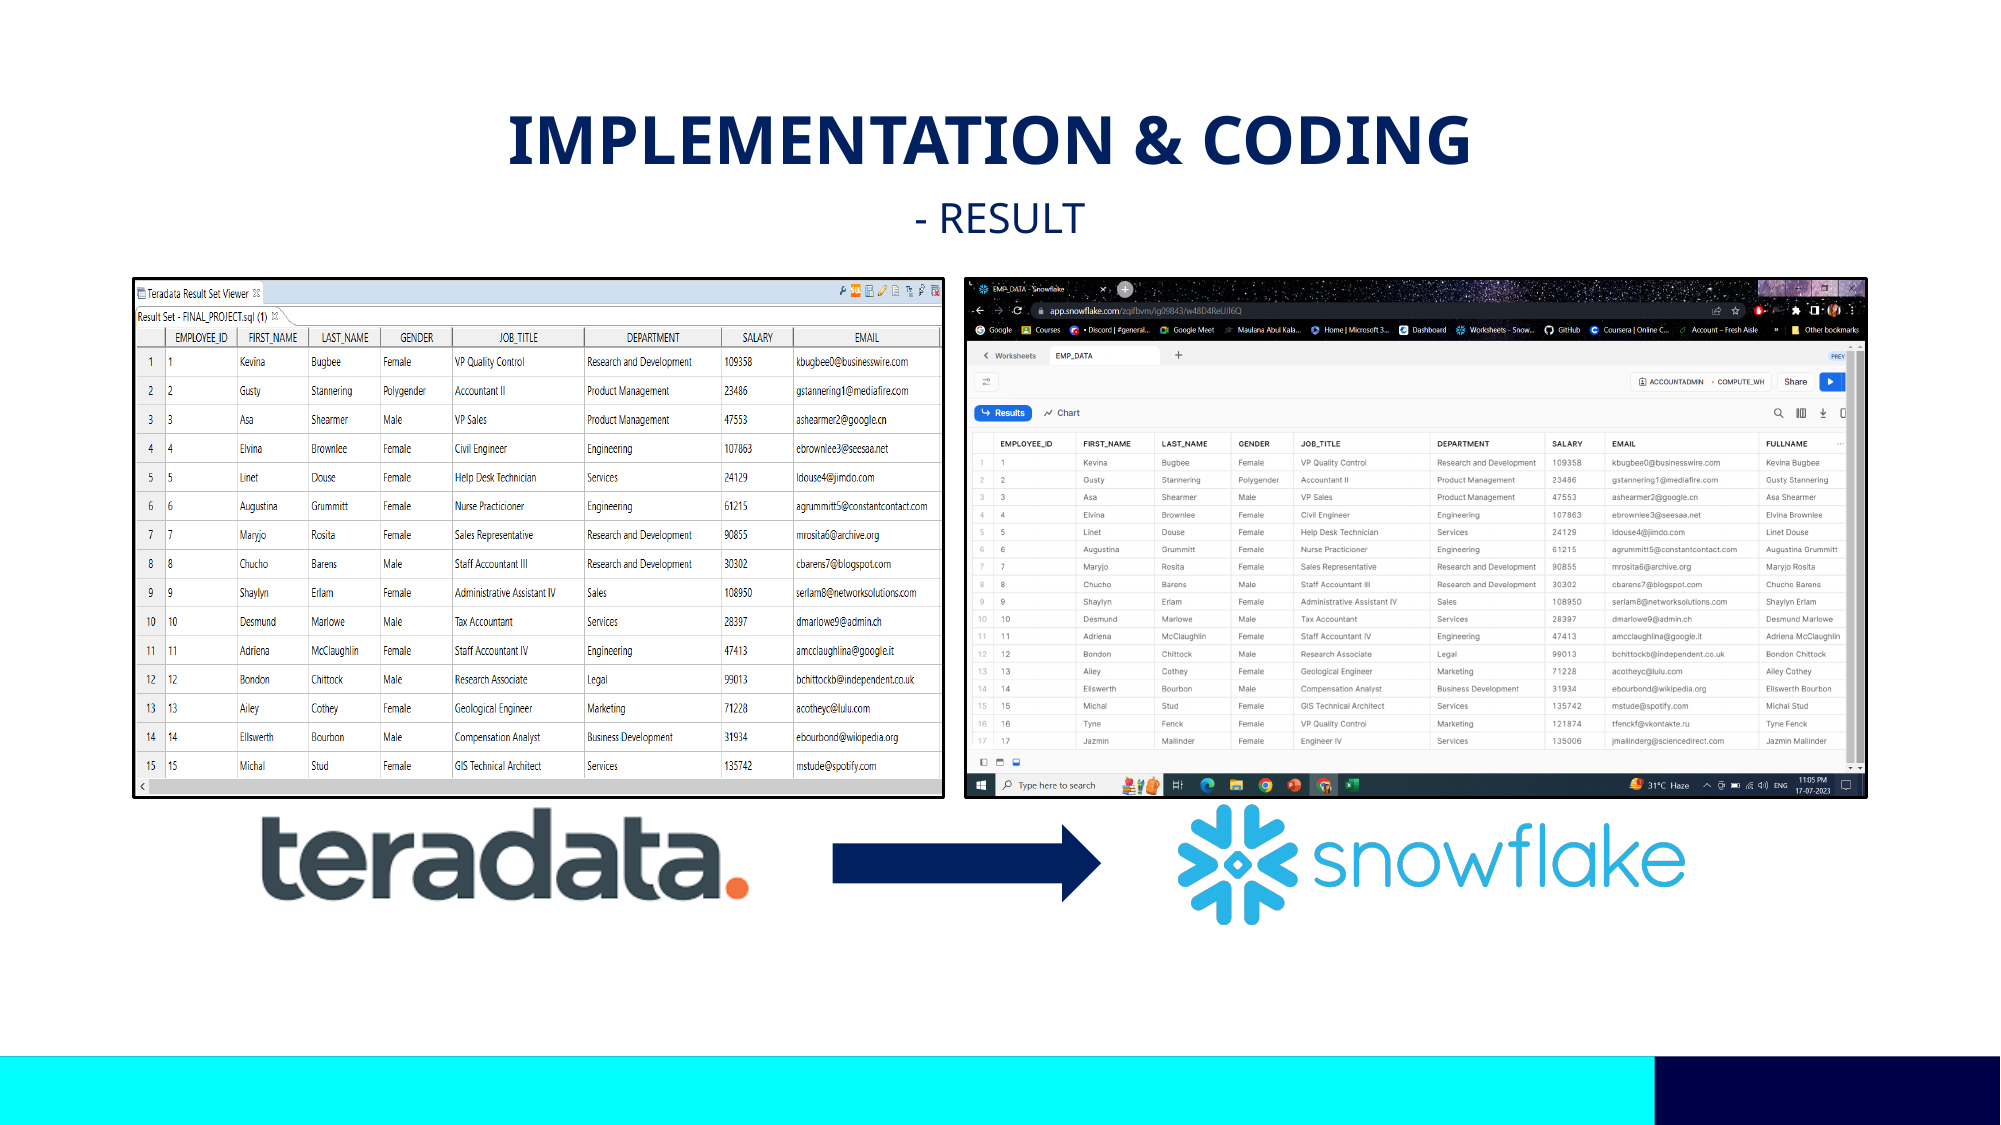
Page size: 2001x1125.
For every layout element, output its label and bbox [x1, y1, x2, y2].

text_box [1656, 1055, 2000, 1125]
text_box [0, 1055, 1656, 1125]
text_box [135, 279, 1865, 925]
text_box [328, 90, 1672, 250]
